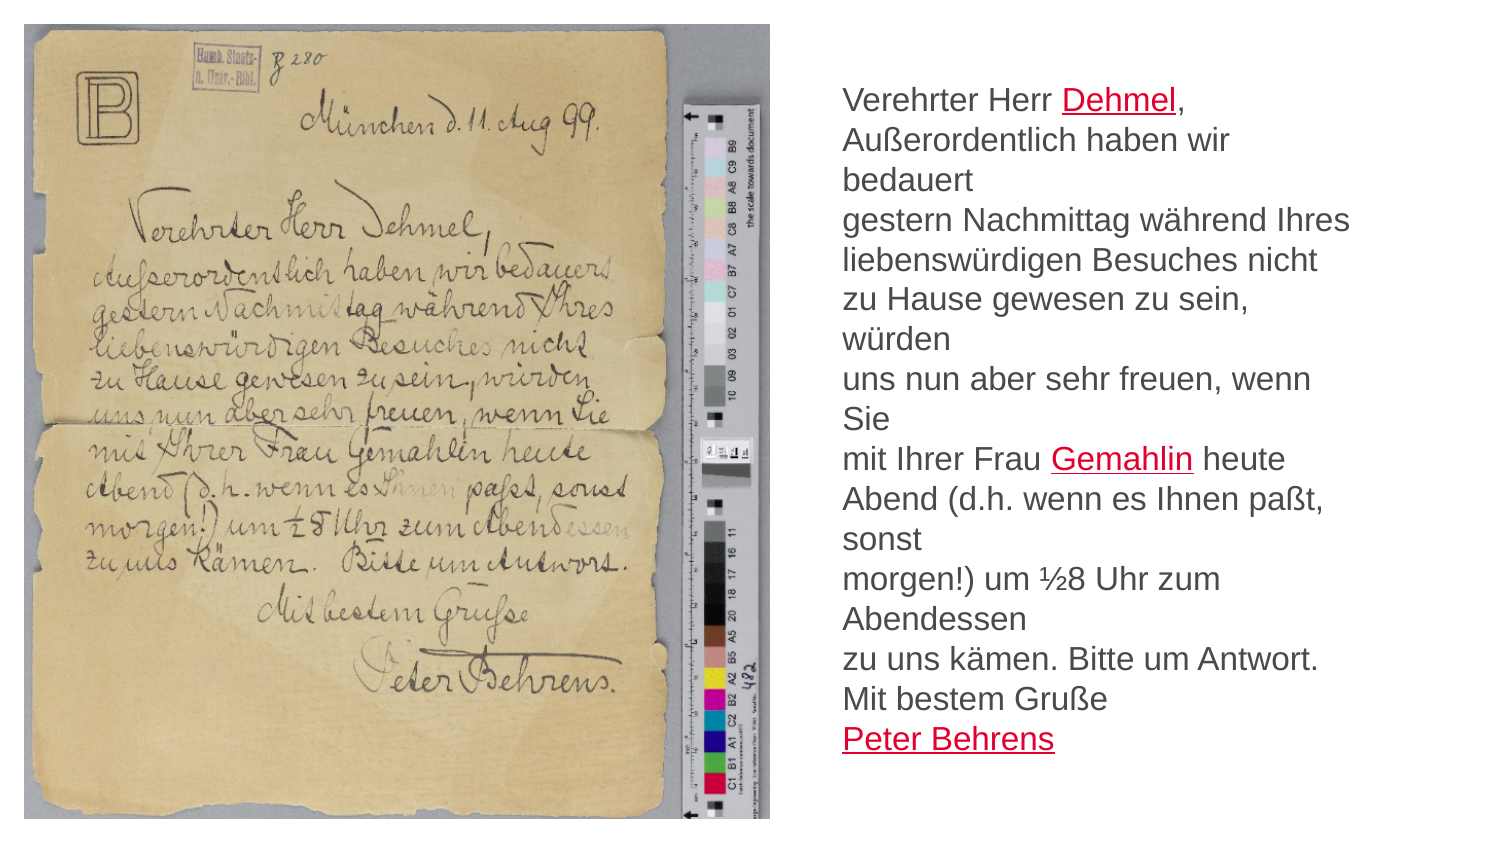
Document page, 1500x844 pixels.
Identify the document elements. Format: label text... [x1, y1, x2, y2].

text_box Verehrter Herr Dehmel, Außerordentlich haben wir bedauert gestern Nachmittag während Ihres liebenswürdigen Besuches nicht zu Hause gewesen zu sein, würden uns nun aber sehr freuen, wenn Sie mit Ihrer Frau Gemahlin heute Abend (d.h. wenn es Ihnen paßt, sonst morgen!) um ½8 Uhr zum Abendessen zu uns kämen. Bitte um Antwort. Mit bestem Gruße Peter Behrens [827, 30, 1373, 565]
picture [24, 24, 770, 819]
